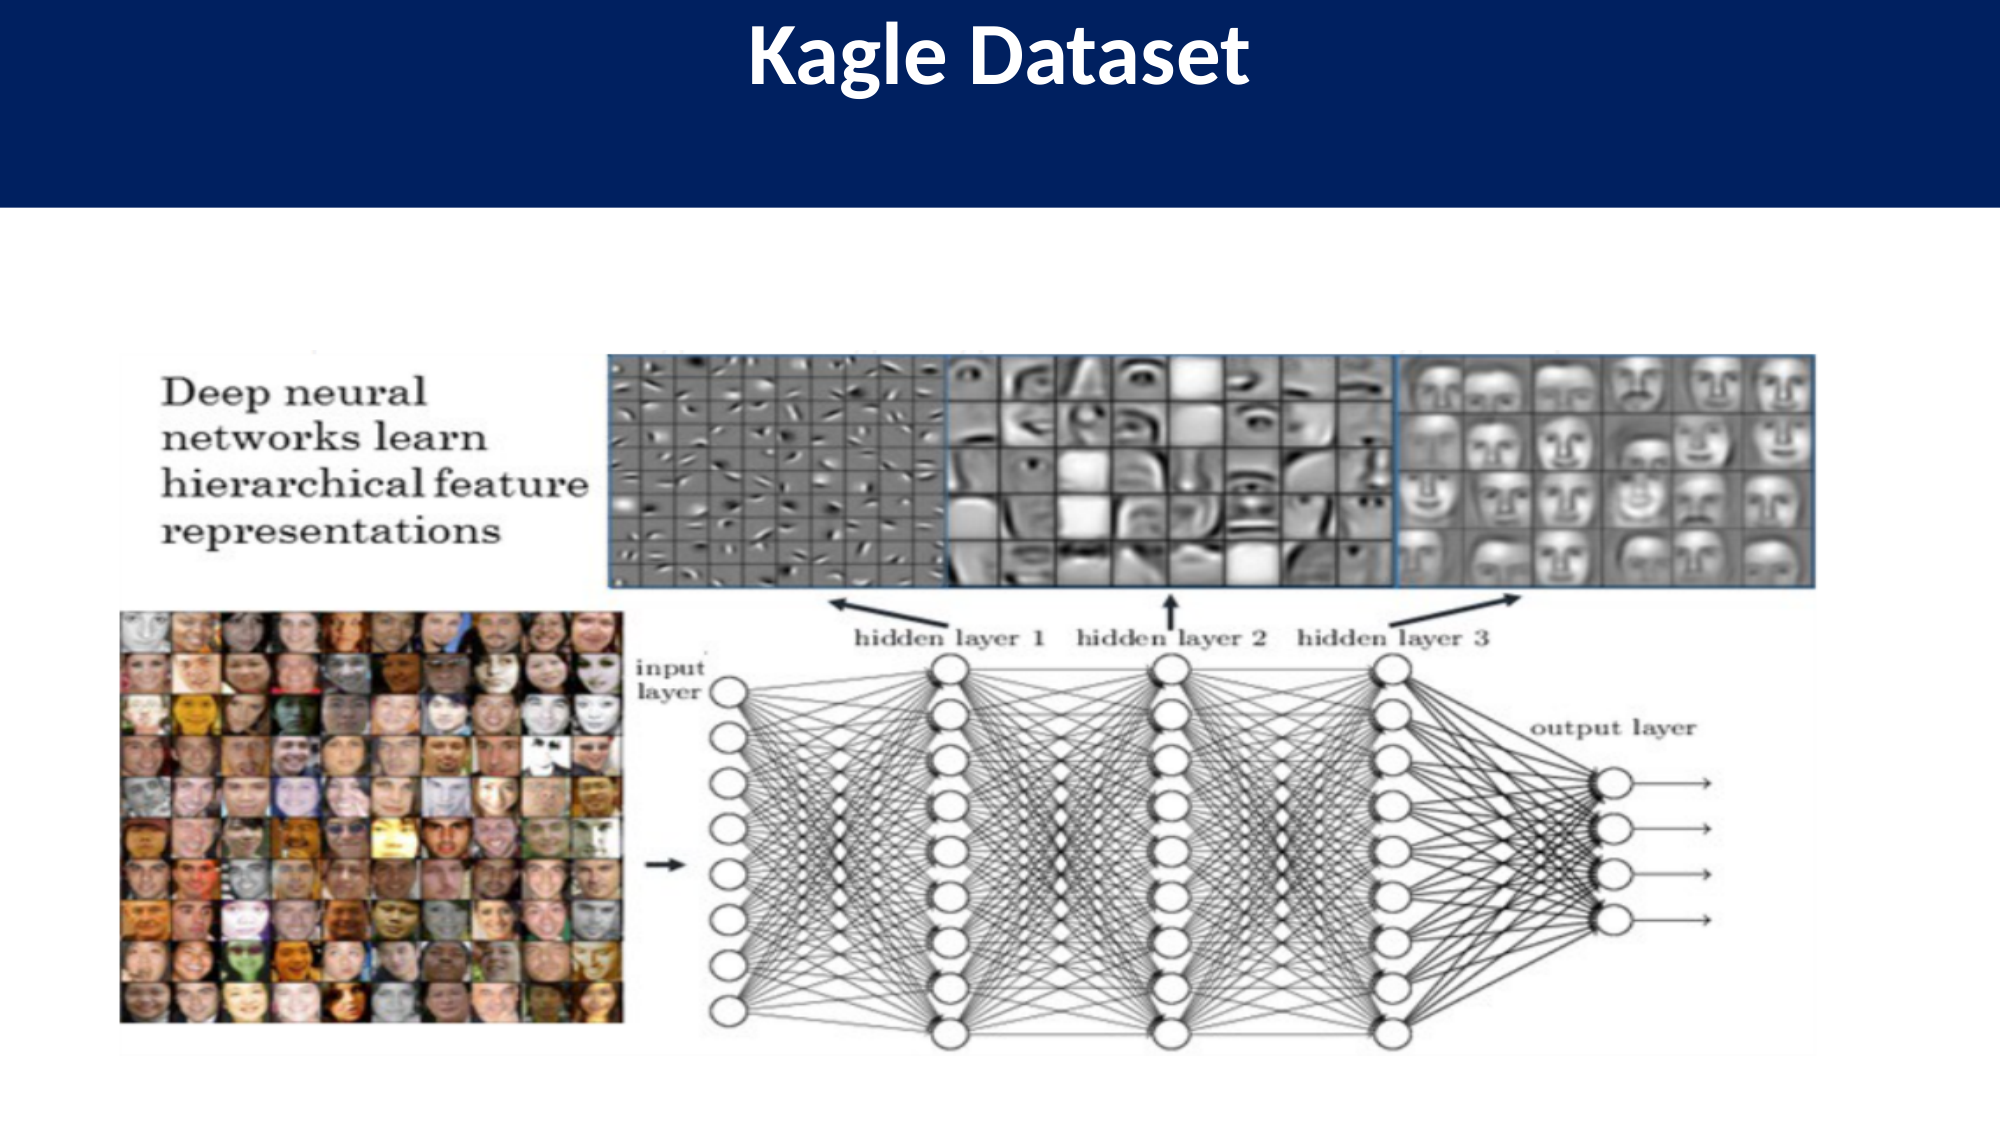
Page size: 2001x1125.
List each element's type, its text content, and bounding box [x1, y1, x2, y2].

picture [112, 350, 1853, 1056]
text_box Kagle Dataset [0, 0, 2000, 208]
